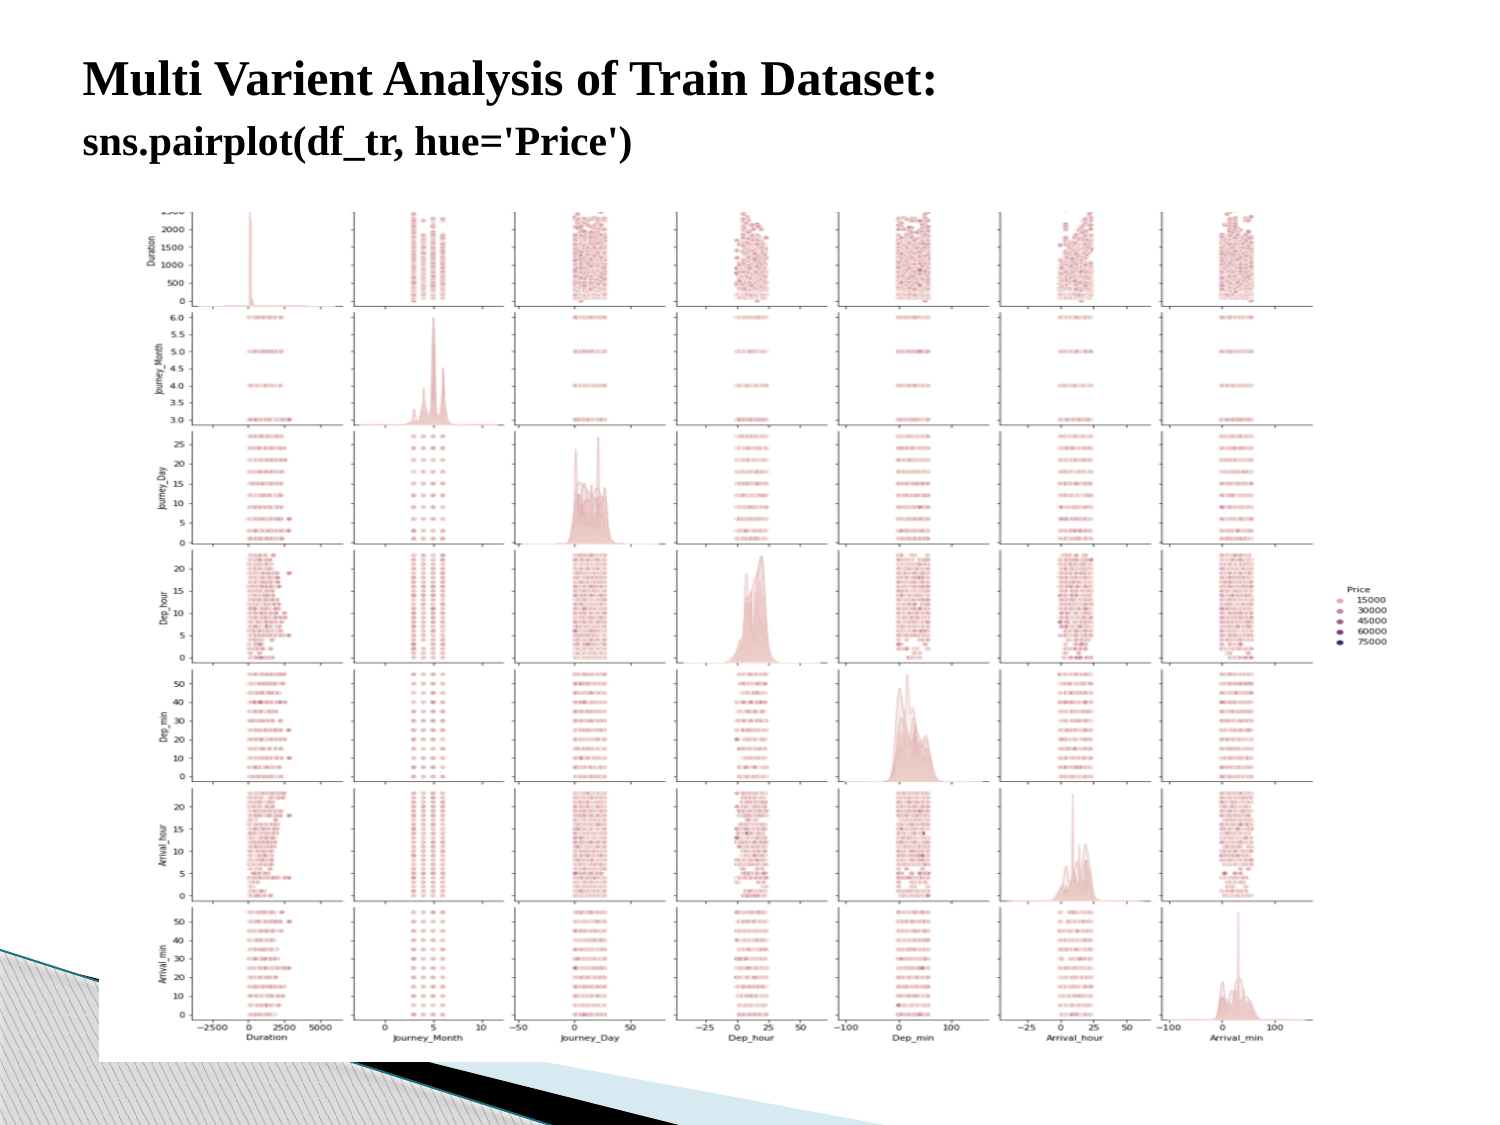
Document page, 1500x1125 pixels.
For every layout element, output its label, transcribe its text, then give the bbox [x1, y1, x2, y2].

picture [99, 212, 1388, 1062]
list Multi Varient Analysis of Train Dataset: sns.pairplot(df_tr, hue='Price') [50, 37, 1400, 1088]
